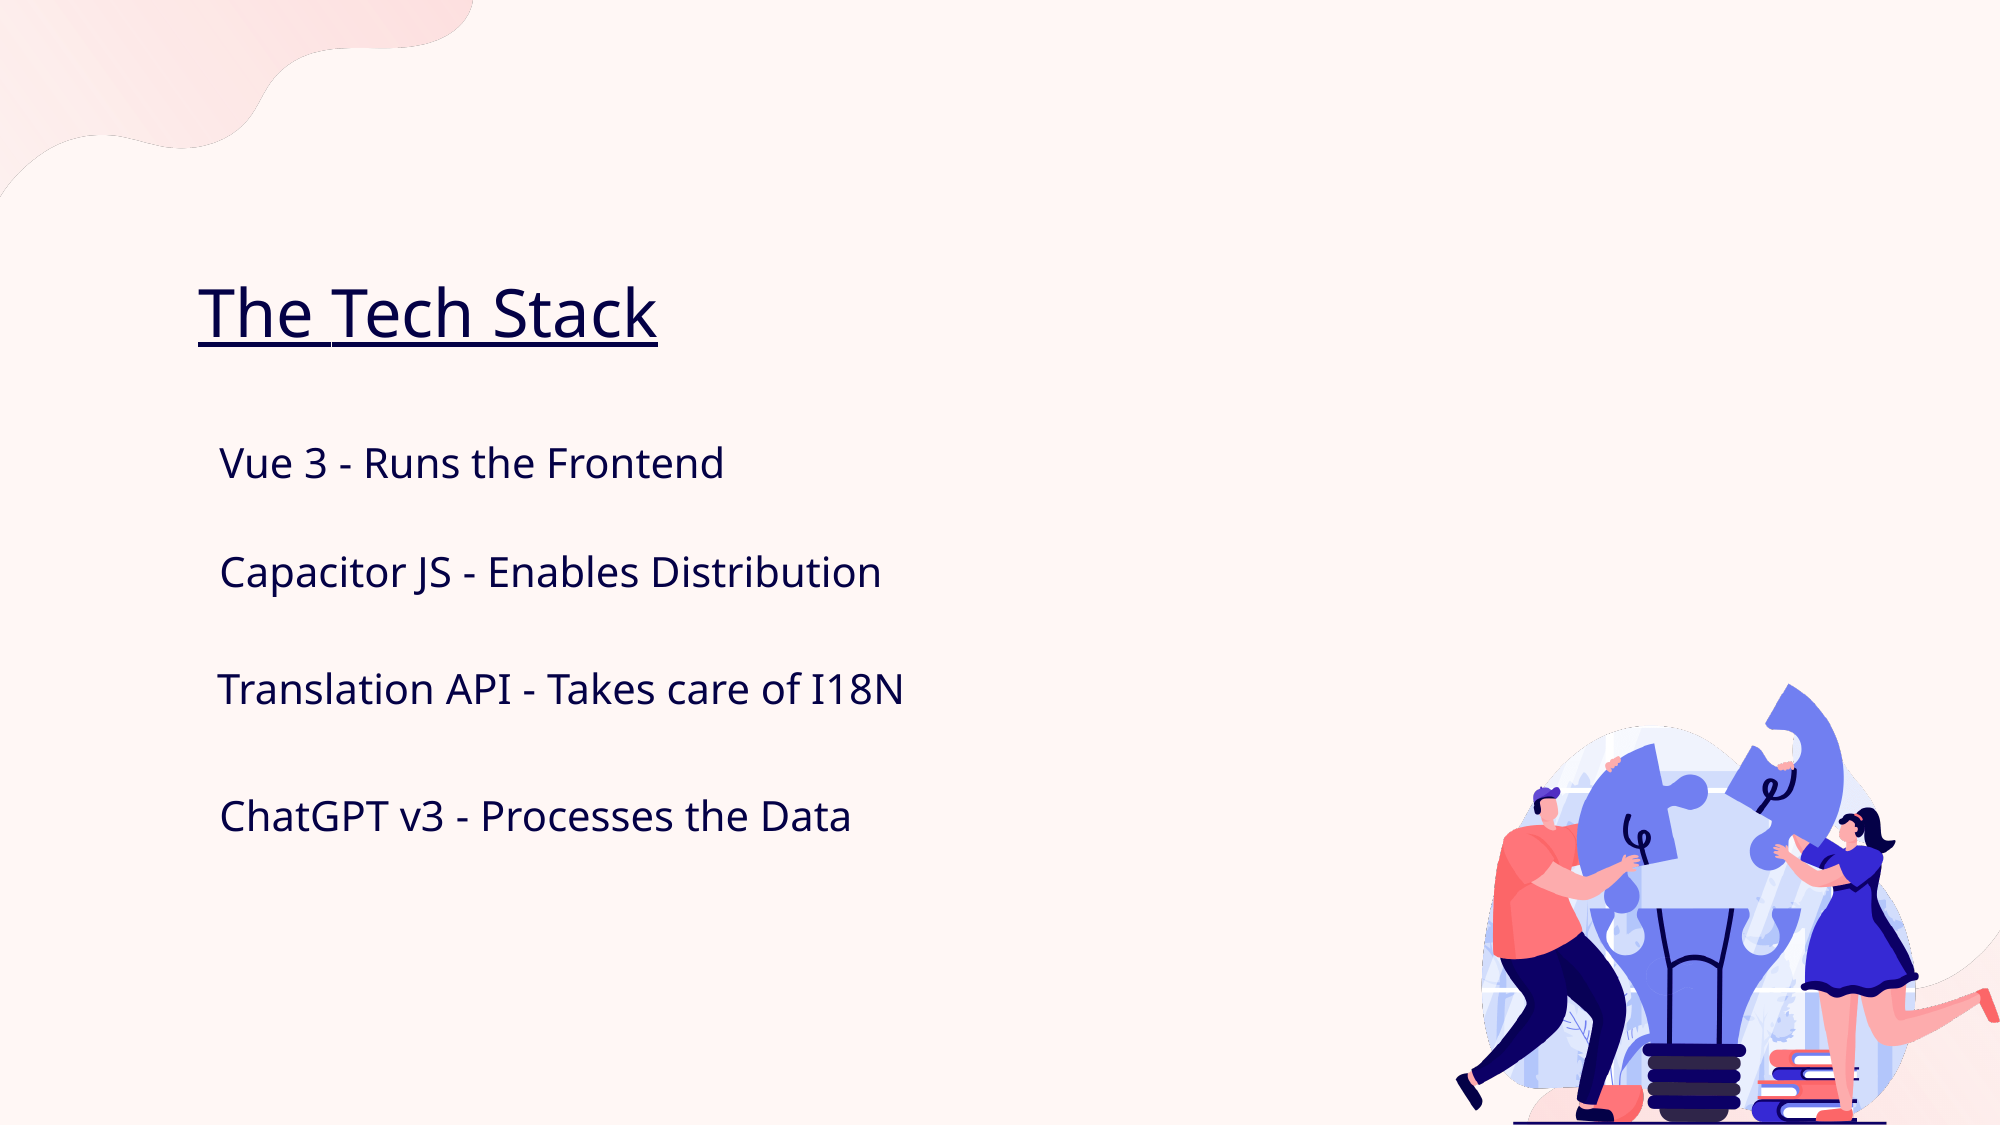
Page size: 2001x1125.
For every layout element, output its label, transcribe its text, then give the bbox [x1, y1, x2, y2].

text_box Capacitor JS - Enables Distribution [204, 538, 1054, 603]
text_box The Tech Stack [183, 263, 1054, 358]
text_box ChatGPT v3 - Processes the Data [204, 782, 1054, 848]
text_box Vue 3 - Runs the Frontend [204, 429, 1054, 494]
text_box Translation API - Takes care of I18N [202, 655, 1052, 720]
picture [1455, 683, 2000, 1125]
picture [0, 0, 473, 197]
